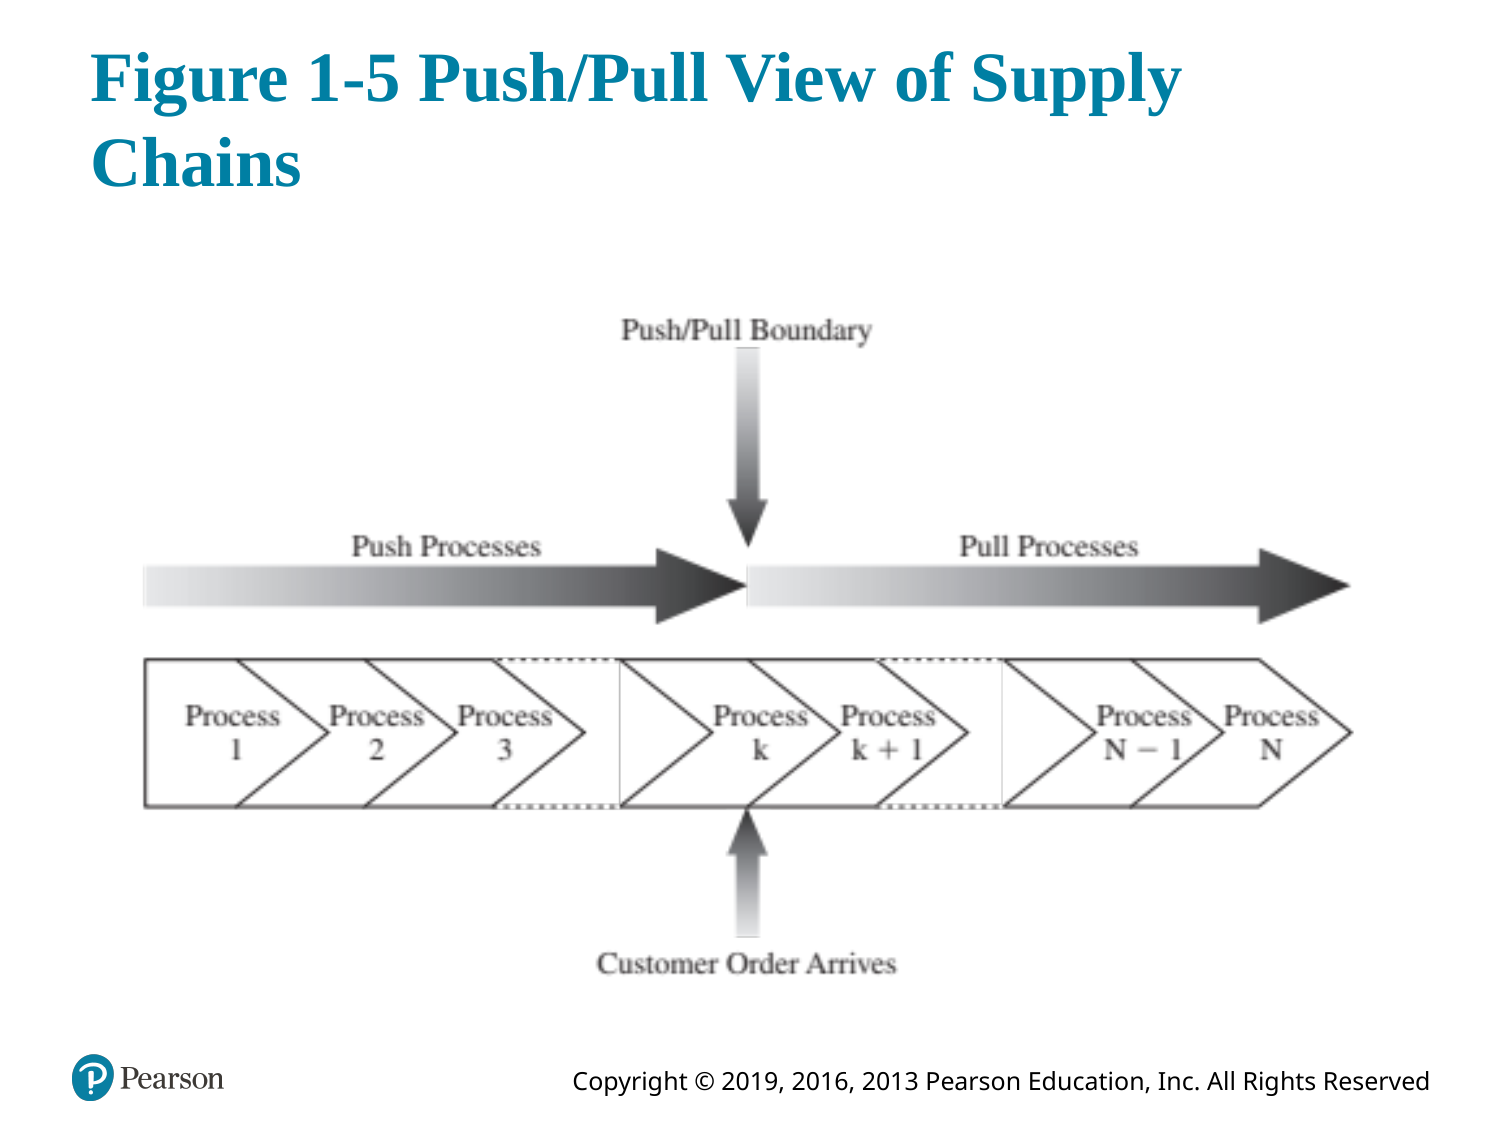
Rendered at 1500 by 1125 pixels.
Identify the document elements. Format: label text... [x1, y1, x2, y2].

title Figure 1-5 Push/Pull View of Supply Chains [75, 0, 1425, 216]
picture [134, 298, 1362, 987]
picture [98, 1054, 224, 1101]
picture [72, 1087, 83, 1101]
picture [80, 1063, 106, 1088]
picture [72, 1054, 88, 1070]
